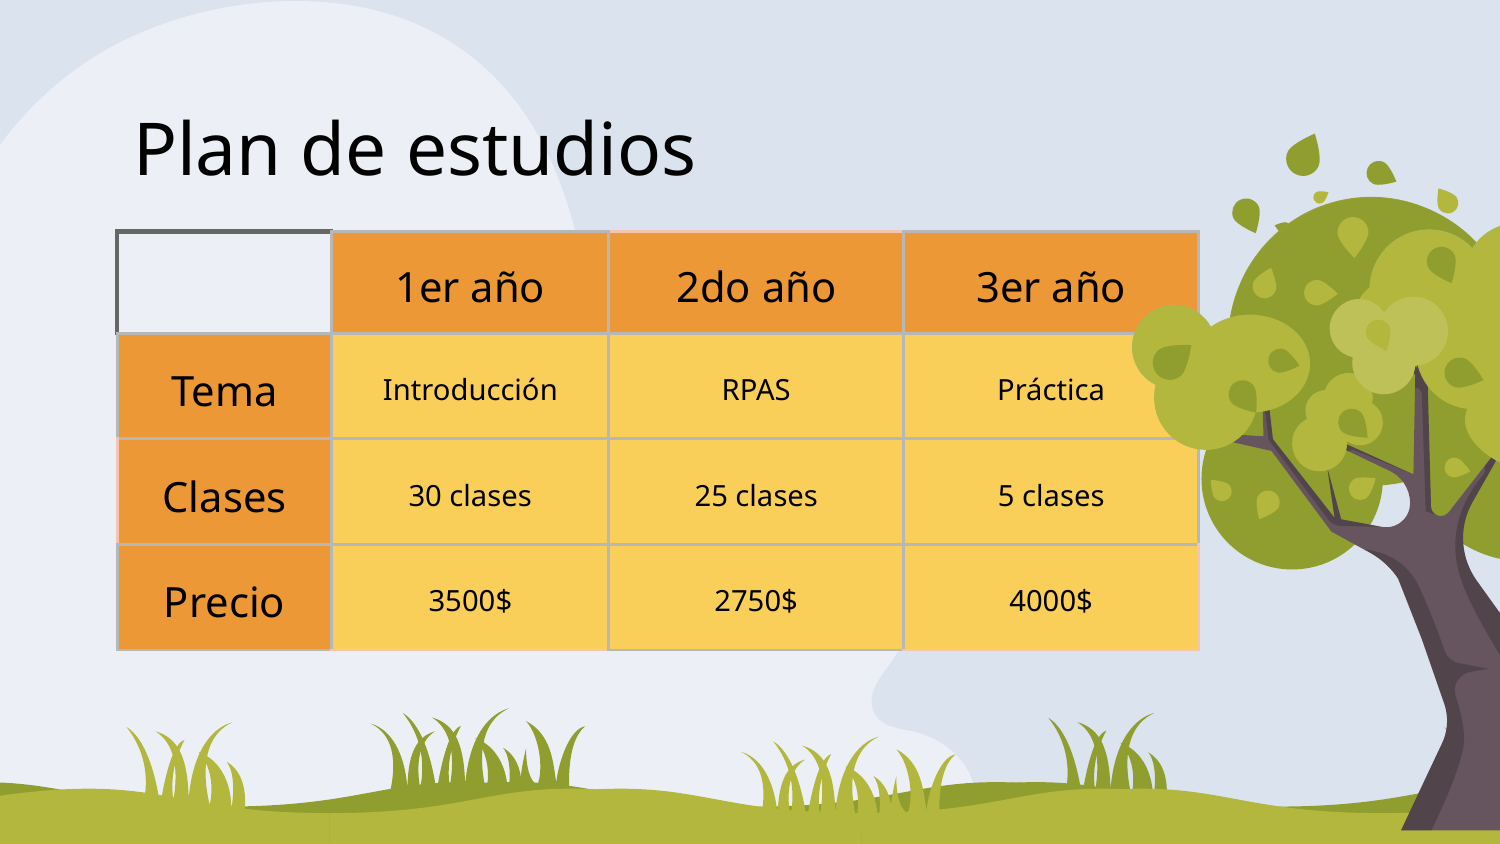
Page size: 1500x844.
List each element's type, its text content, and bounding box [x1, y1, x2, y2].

table_cell 2750$ [610, 546, 902, 649]
table_cell Precio [119, 546, 330, 649]
table_cell 25 clases [610, 440, 902, 543]
table_cell 5 clases [905, 440, 1126, 543]
table_cell Práctica [905, 335, 1126, 437]
table_cell Clases [119, 440, 330, 543]
table_cell Introducción [333, 335, 607, 437]
table_cell Tema [119, 335, 330, 437]
table_header 1er año [333, 233, 607, 332]
table_cell RPAS [610, 335, 902, 437]
table_header [119, 234, 330, 332]
table_header 2do año [610, 233, 902, 332]
title Plan de estudios [118, 87, 1382, 182]
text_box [1131, 133, 1500, 831]
table_header 3er año [905, 233, 1126, 332]
table_cell 4000$ [905, 546, 1126, 649]
table_cell 3500$ [333, 546, 607, 649]
table_cell 30 clases [333, 440, 607, 543]
